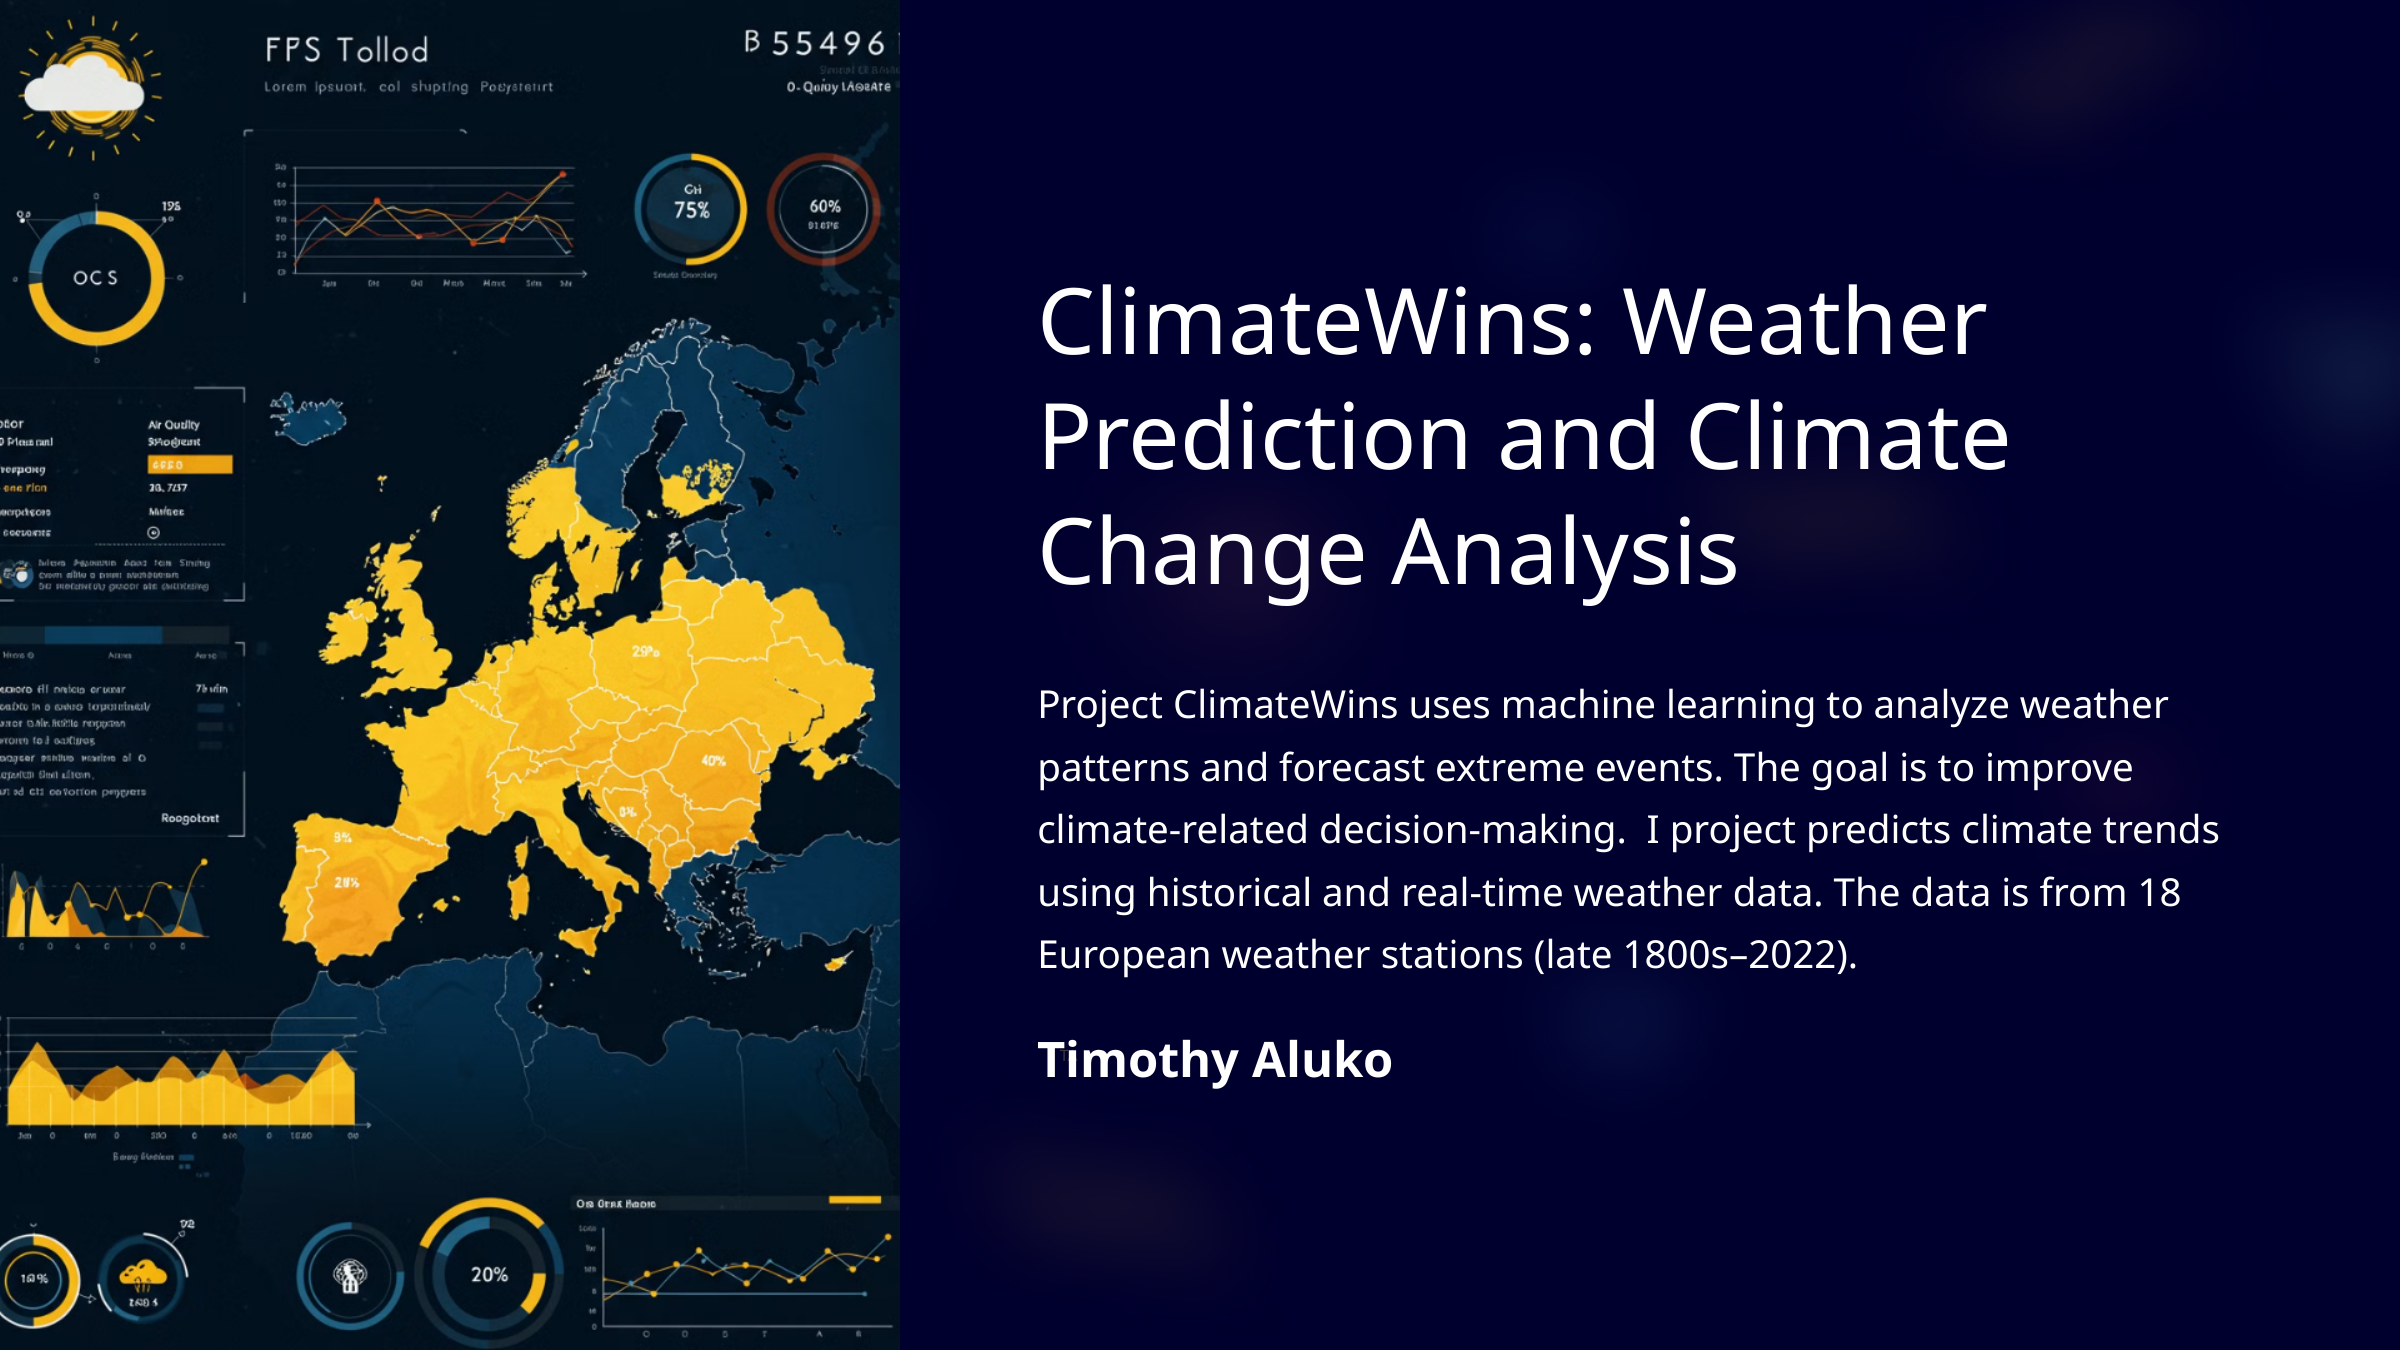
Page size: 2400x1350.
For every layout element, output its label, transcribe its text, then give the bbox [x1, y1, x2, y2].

picture [0, 0, 900, 1350]
text_box Project ClimateWins uses machine learning to analyze weather patterns and forecast extreme events. The goal is to improve climate-related decision-making. I project predicts climate trends using historical and real-time weather data. The data is from 18 European weather stations (late 1800s–2022). [1037, 664, 2263, 979]
text_box Timothy Aluko [1037, 1019, 1399, 1089]
text_box ClimateWins: Weather Prediction and Climate Change Analysis [1037, 258, 2263, 606]
